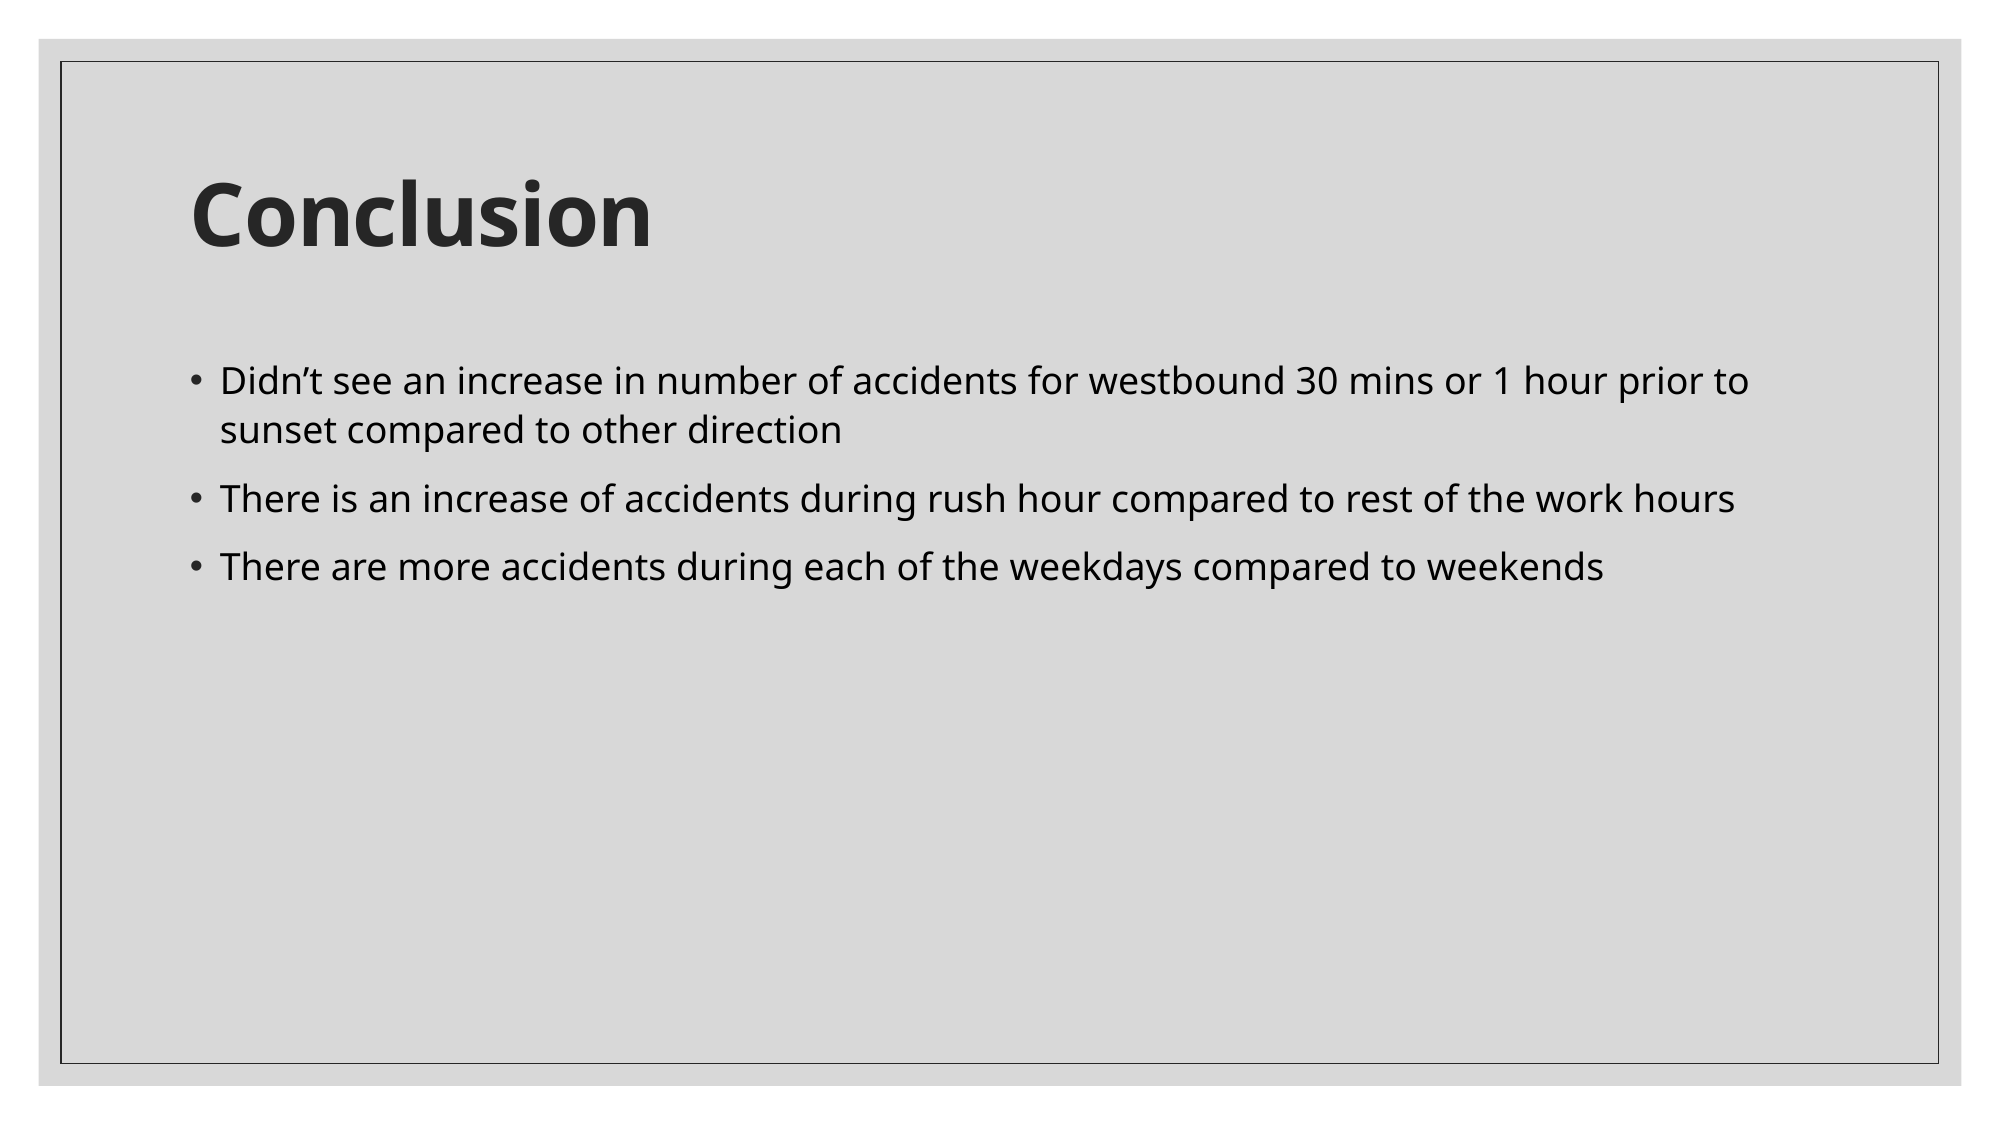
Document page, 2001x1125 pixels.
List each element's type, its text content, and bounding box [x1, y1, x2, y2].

title Conclusion [174, 105, 1825, 331]
list Didn’t see an increase in number of accidents for westbound 30 mins or 1 hour prior to sunset compared to other direction There is an increase of accidents during rush hour compared to rest of the work hours There are more accidents during each of the weekdays compared to weekends [174, 345, 1825, 977]
